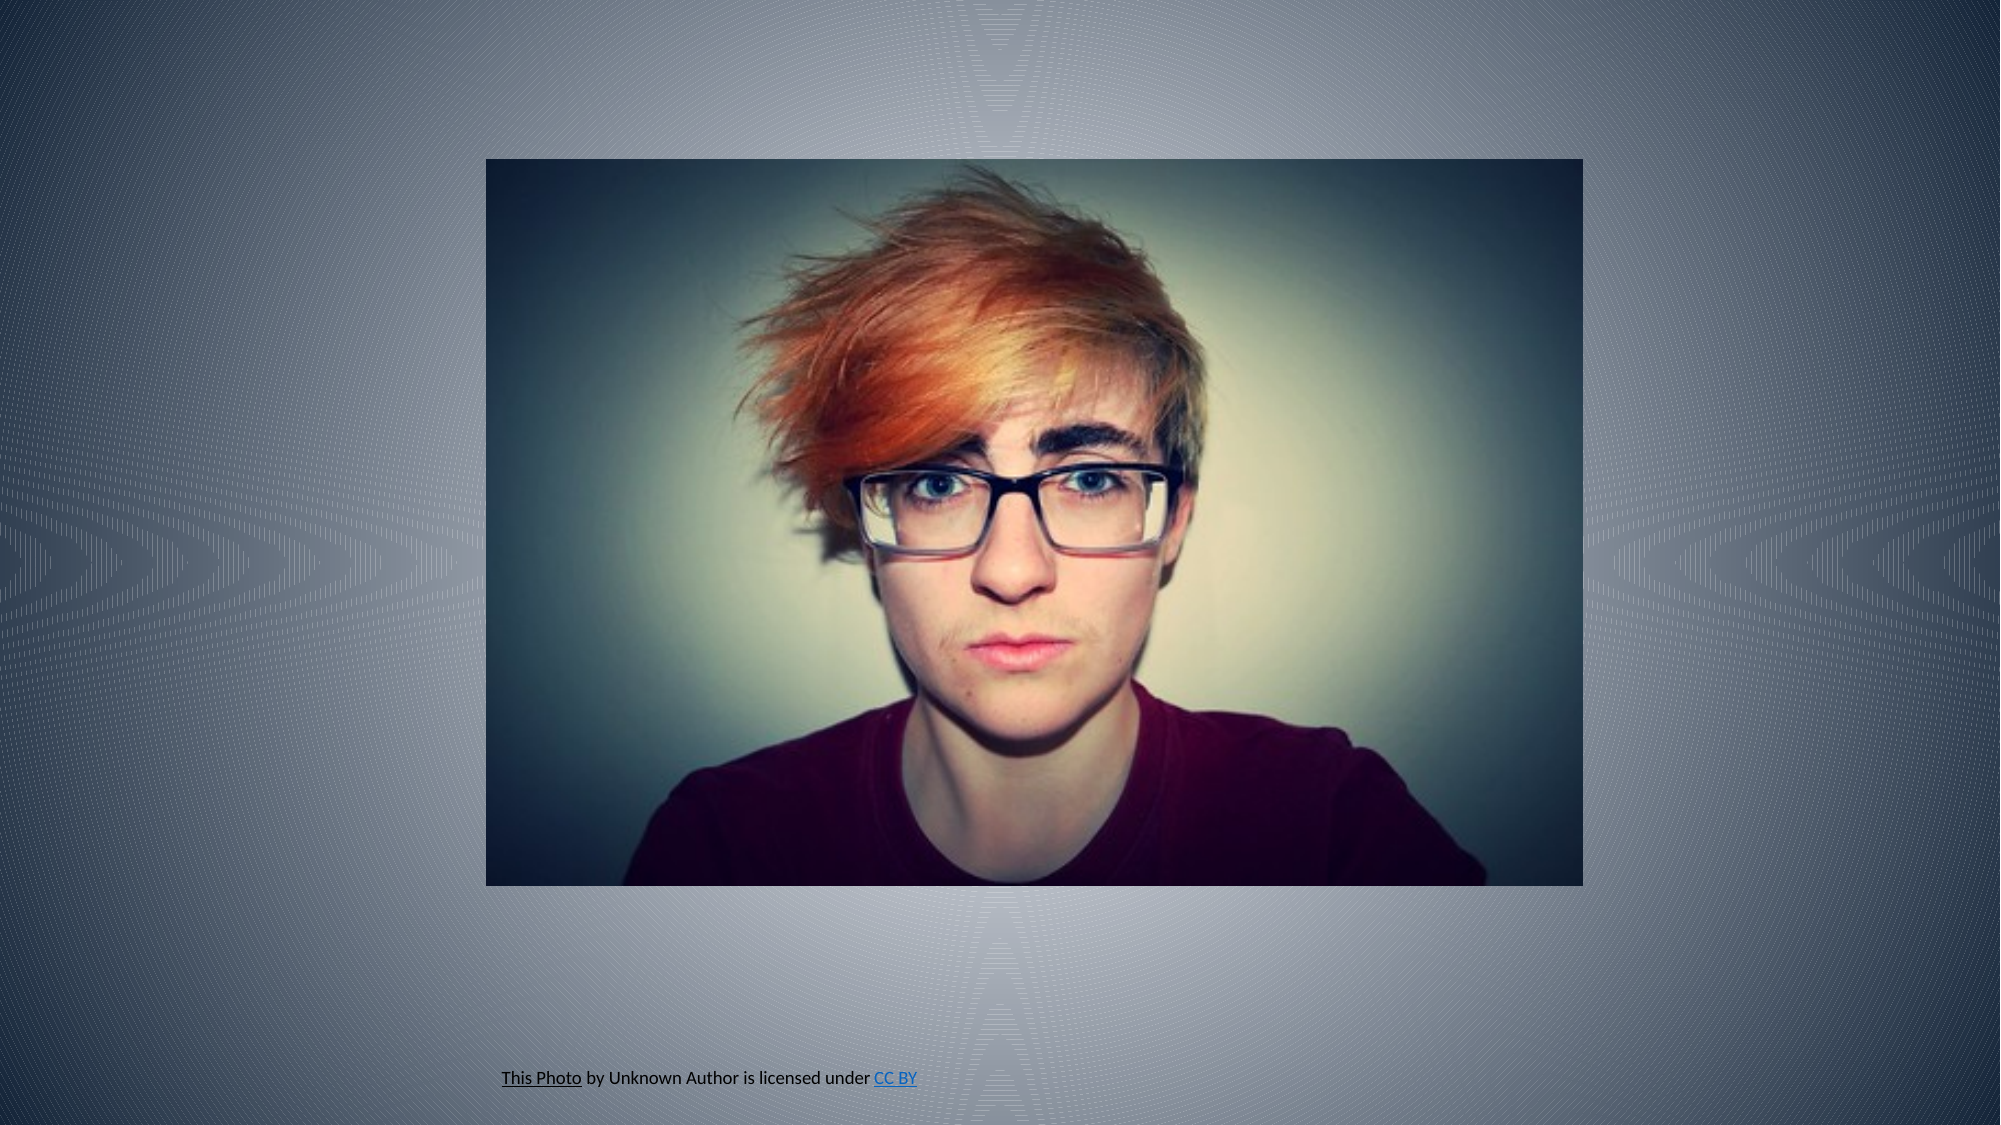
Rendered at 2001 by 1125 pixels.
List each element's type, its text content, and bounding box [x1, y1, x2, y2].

text_box This Photo by Unknown Author is licensed under CC BY [486, 1058, 1583, 1096]
picture [486, 159, 1583, 886]
